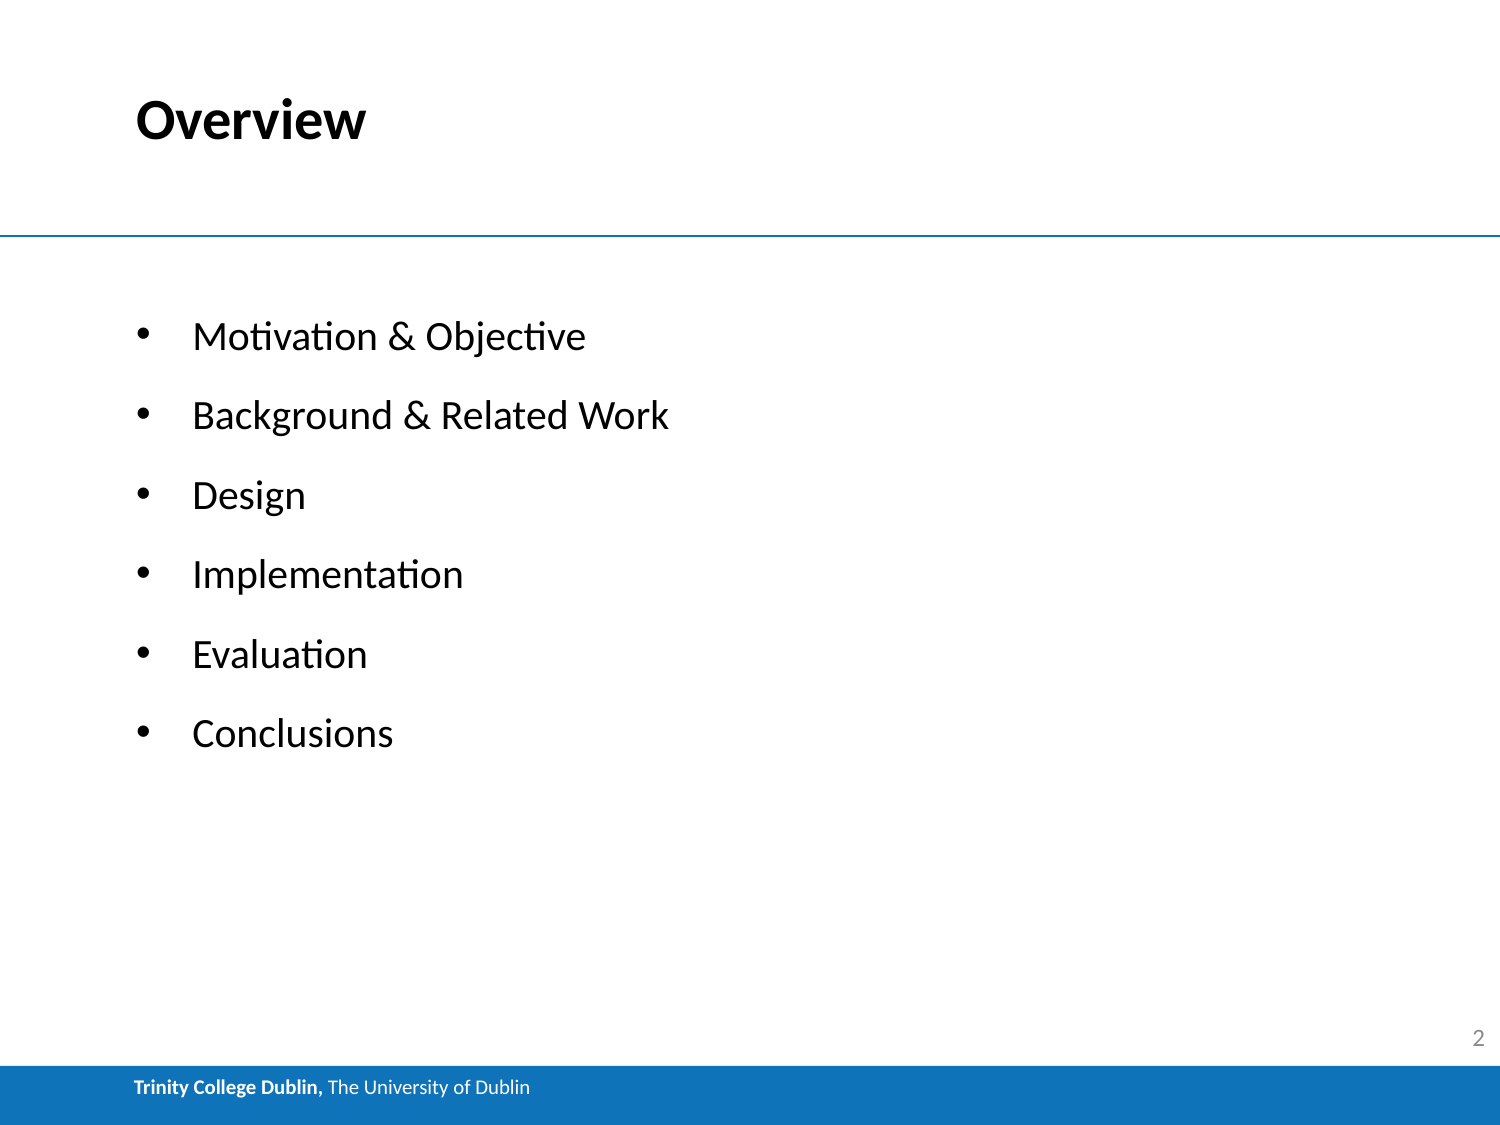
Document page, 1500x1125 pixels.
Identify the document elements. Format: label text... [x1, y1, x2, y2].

slide_number 2 [1162, 1006, 1500, 1067]
title Overview [135, 59, 1367, 152]
list Motivation & Objective Background & Related Work Design Implementation Evaluation Conclusions [135, 308, 1367, 972]
